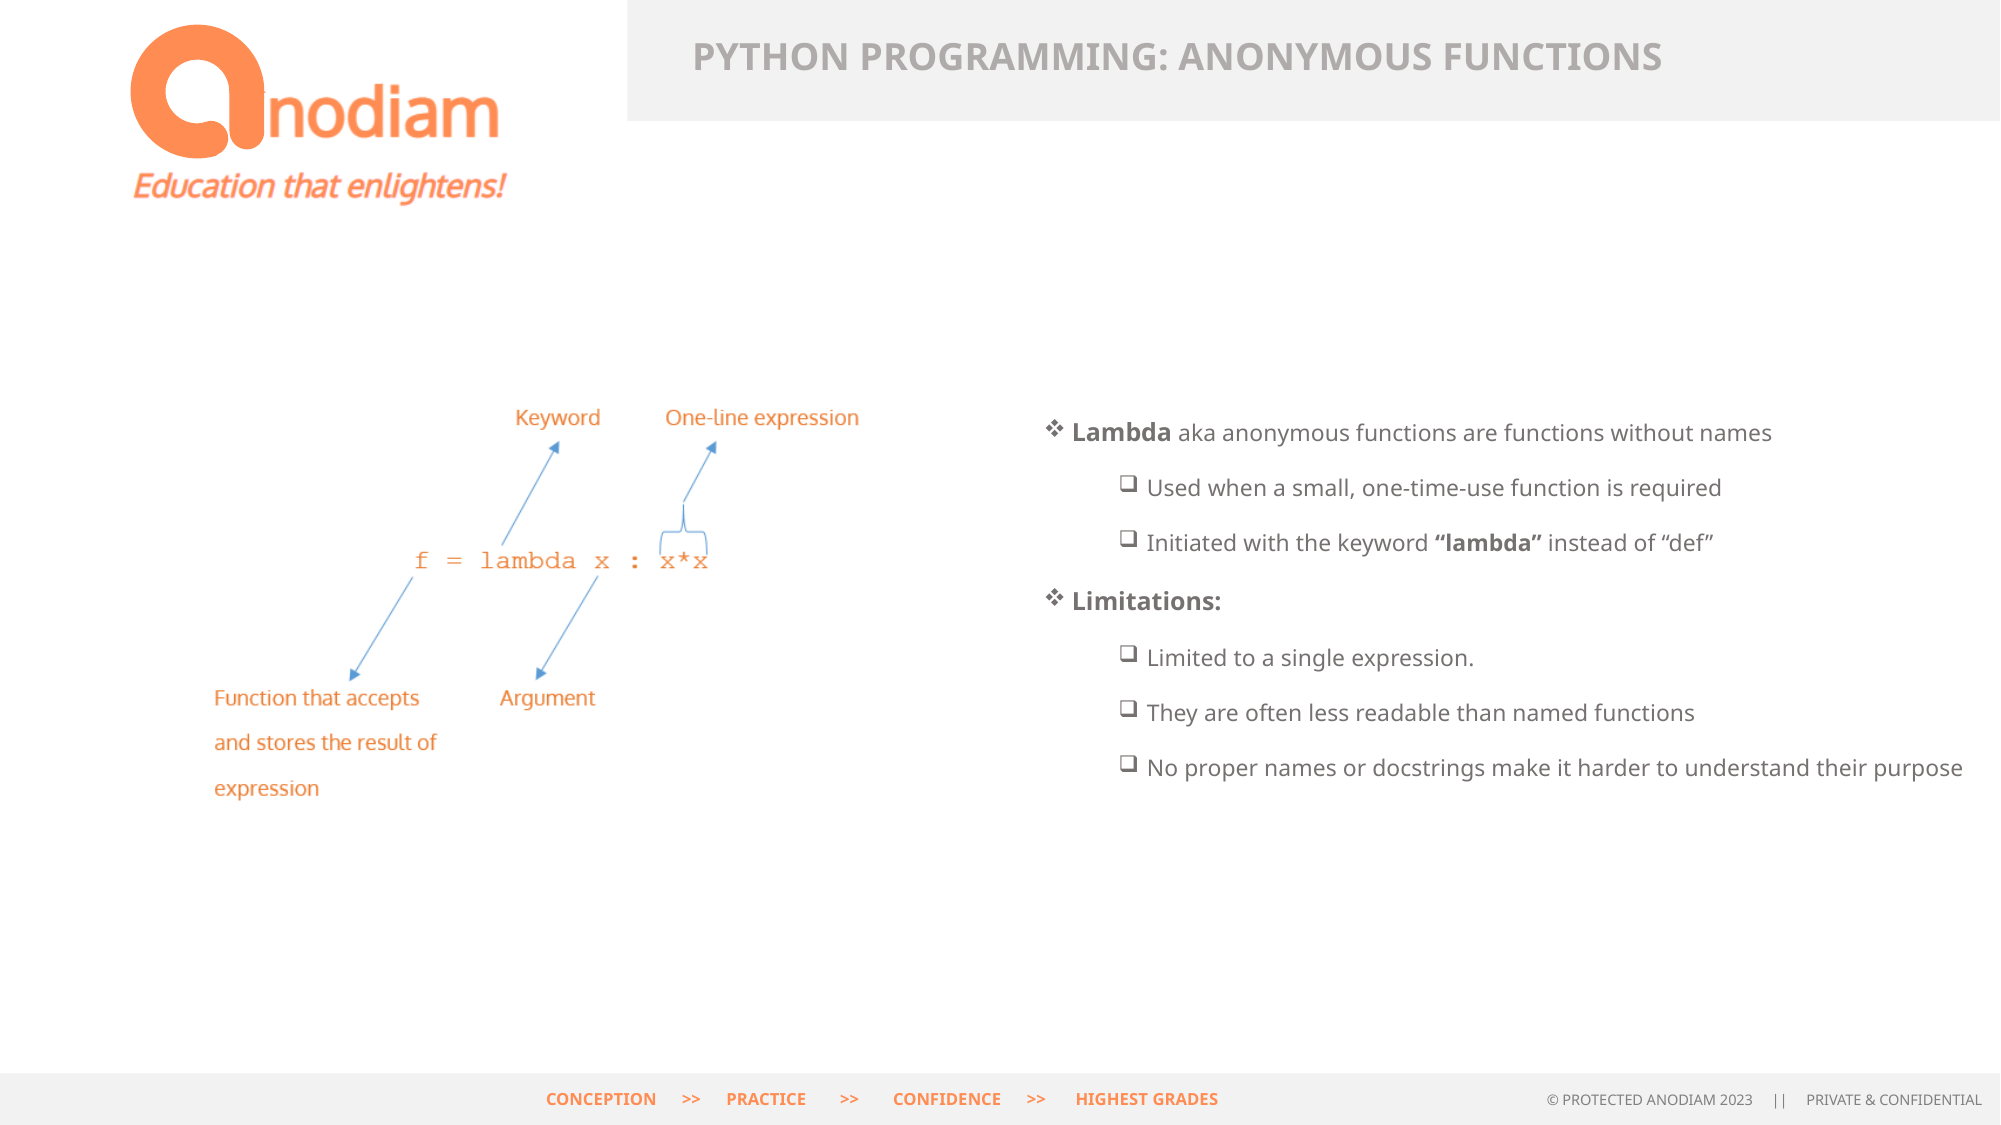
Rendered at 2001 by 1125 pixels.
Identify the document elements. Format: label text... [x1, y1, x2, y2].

text_box Lambda aka anonymous functions are functions without names Used when a small, one-time-use function is required Initiated with the keyword “lambda” instead of “def” Limitations: Limited to a single expression. They are often less readable than named functions No proper names or docstrings make it harder to understand their purpose [1028, 378, 2000, 1118]
text_box Python Programming: Anonymous Functions [677, 25, 1679, 86]
text_box [626, 0, 2000, 122]
text_box CONCEPTION >> PRACTICE >> CONFIDENCE >> HIGHEST GRADES © PROTECTED ANODIAM 2023 || PRIVATE & CONFIDENTIAL [0, 1072, 2000, 1125]
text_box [112, 25, 519, 214]
picture [23, 200, 1119, 1000]
